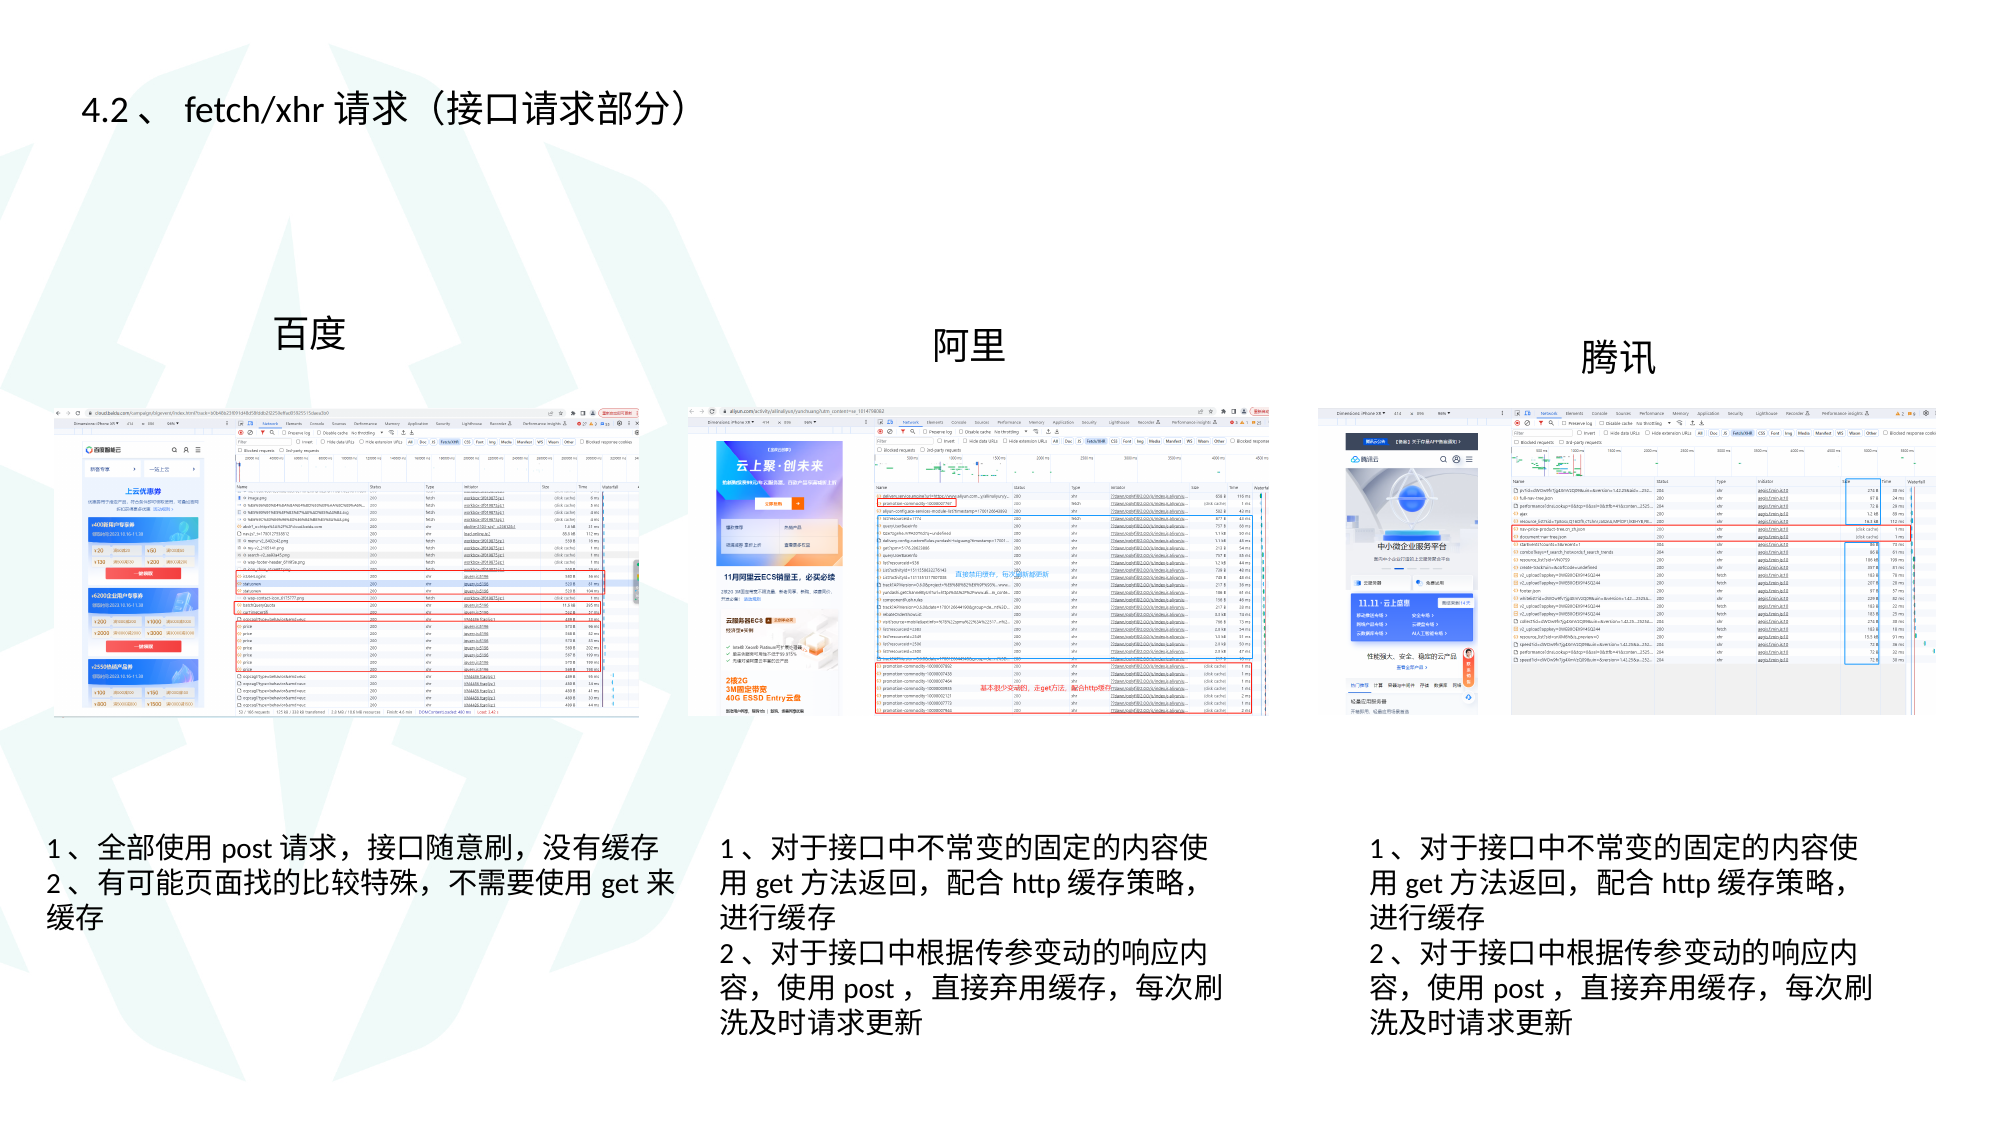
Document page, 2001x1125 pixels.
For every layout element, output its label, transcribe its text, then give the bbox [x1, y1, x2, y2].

text_box 腾讯 [1566, 326, 1709, 386]
text_box 1、对于接口中不常变的固定的内容使用get方法返回，配合http缓存策略，进行缓存 2、对于接口中根据传参变动的响应内容，使用post，直接弃用缓存，每次刷洗及时请求更新 [1354, 822, 1900, 1047]
text_box 1、全部使用post请求，接口随意刷，没有缓存 2、有可能页面找的比较特殊，不需要使用get来缓存 [31, 822, 699, 942]
text_box 4.2、fetch/xhr请求（接口请求部分） [66, 78, 1951, 138]
picture [0, 0, 2000, 1125]
text_box 百度 [257, 302, 372, 363]
text_box 阿里 [917, 314, 1067, 374]
text_box 1、对于接口中不常变的固定的内容使用get方法返回，配合http缓存策略，进行缓存 2、对于接口中根据传参变动的响应内容，使用post，直接弃用缓存，每次刷洗及时请求更新 [704, 822, 1250, 1047]
